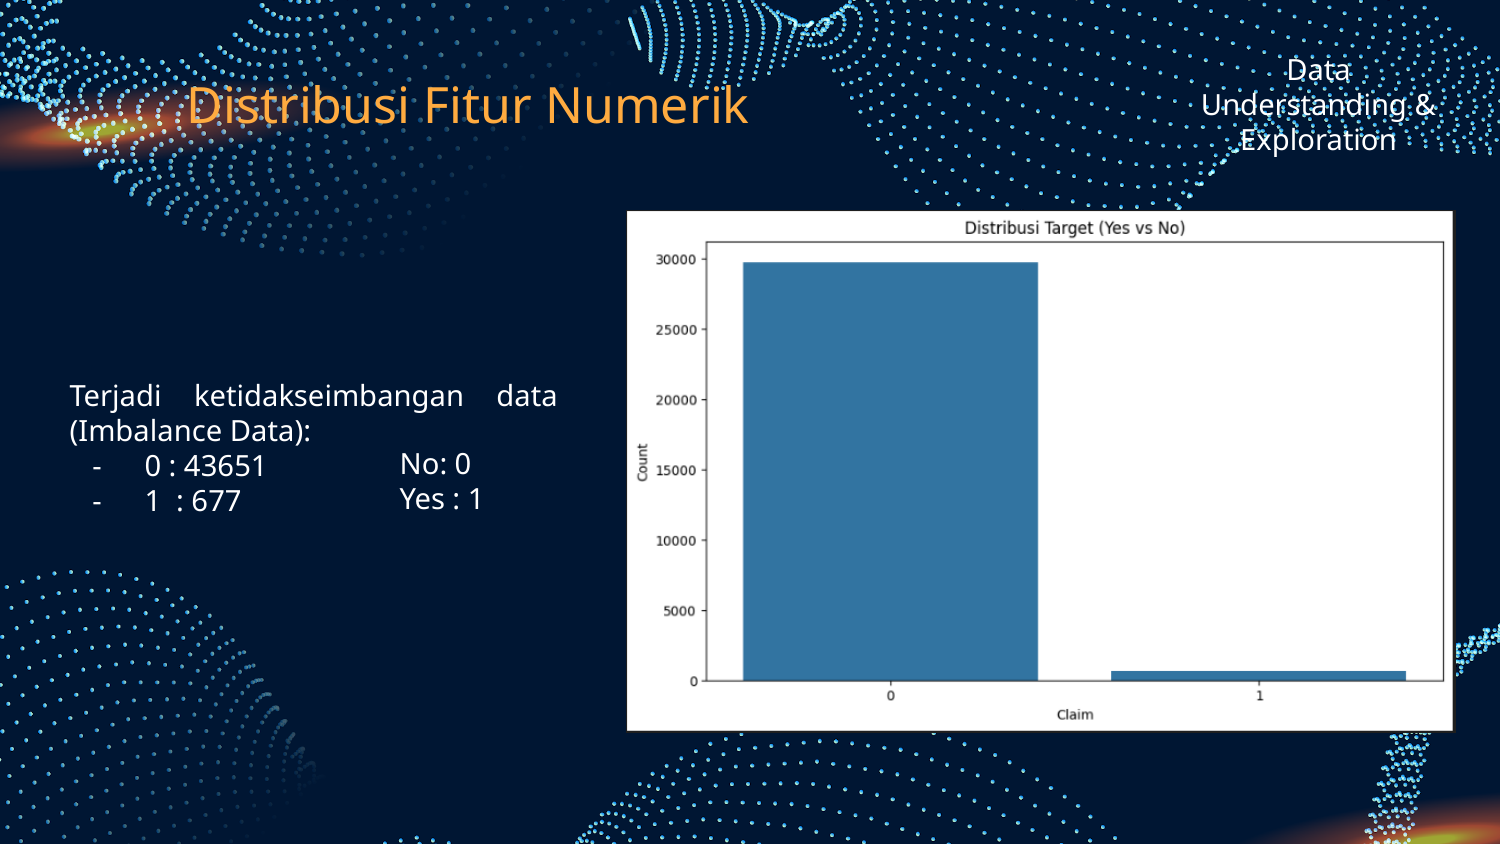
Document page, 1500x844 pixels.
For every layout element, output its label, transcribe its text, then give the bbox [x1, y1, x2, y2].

picture [0, 0, 1500, 844]
title Distribusi Fitur Numerik [171, 58, 932, 149]
subtitle Terjadi ketidakseimbangan data (Imbalance Data): 0 : 43651 1 : 677 [54, 362, 574, 482]
title Data Understanding & Exploration [1180, 52, 1457, 172]
subtitle No: 0 Yes : 1 [384, 430, 513, 550]
